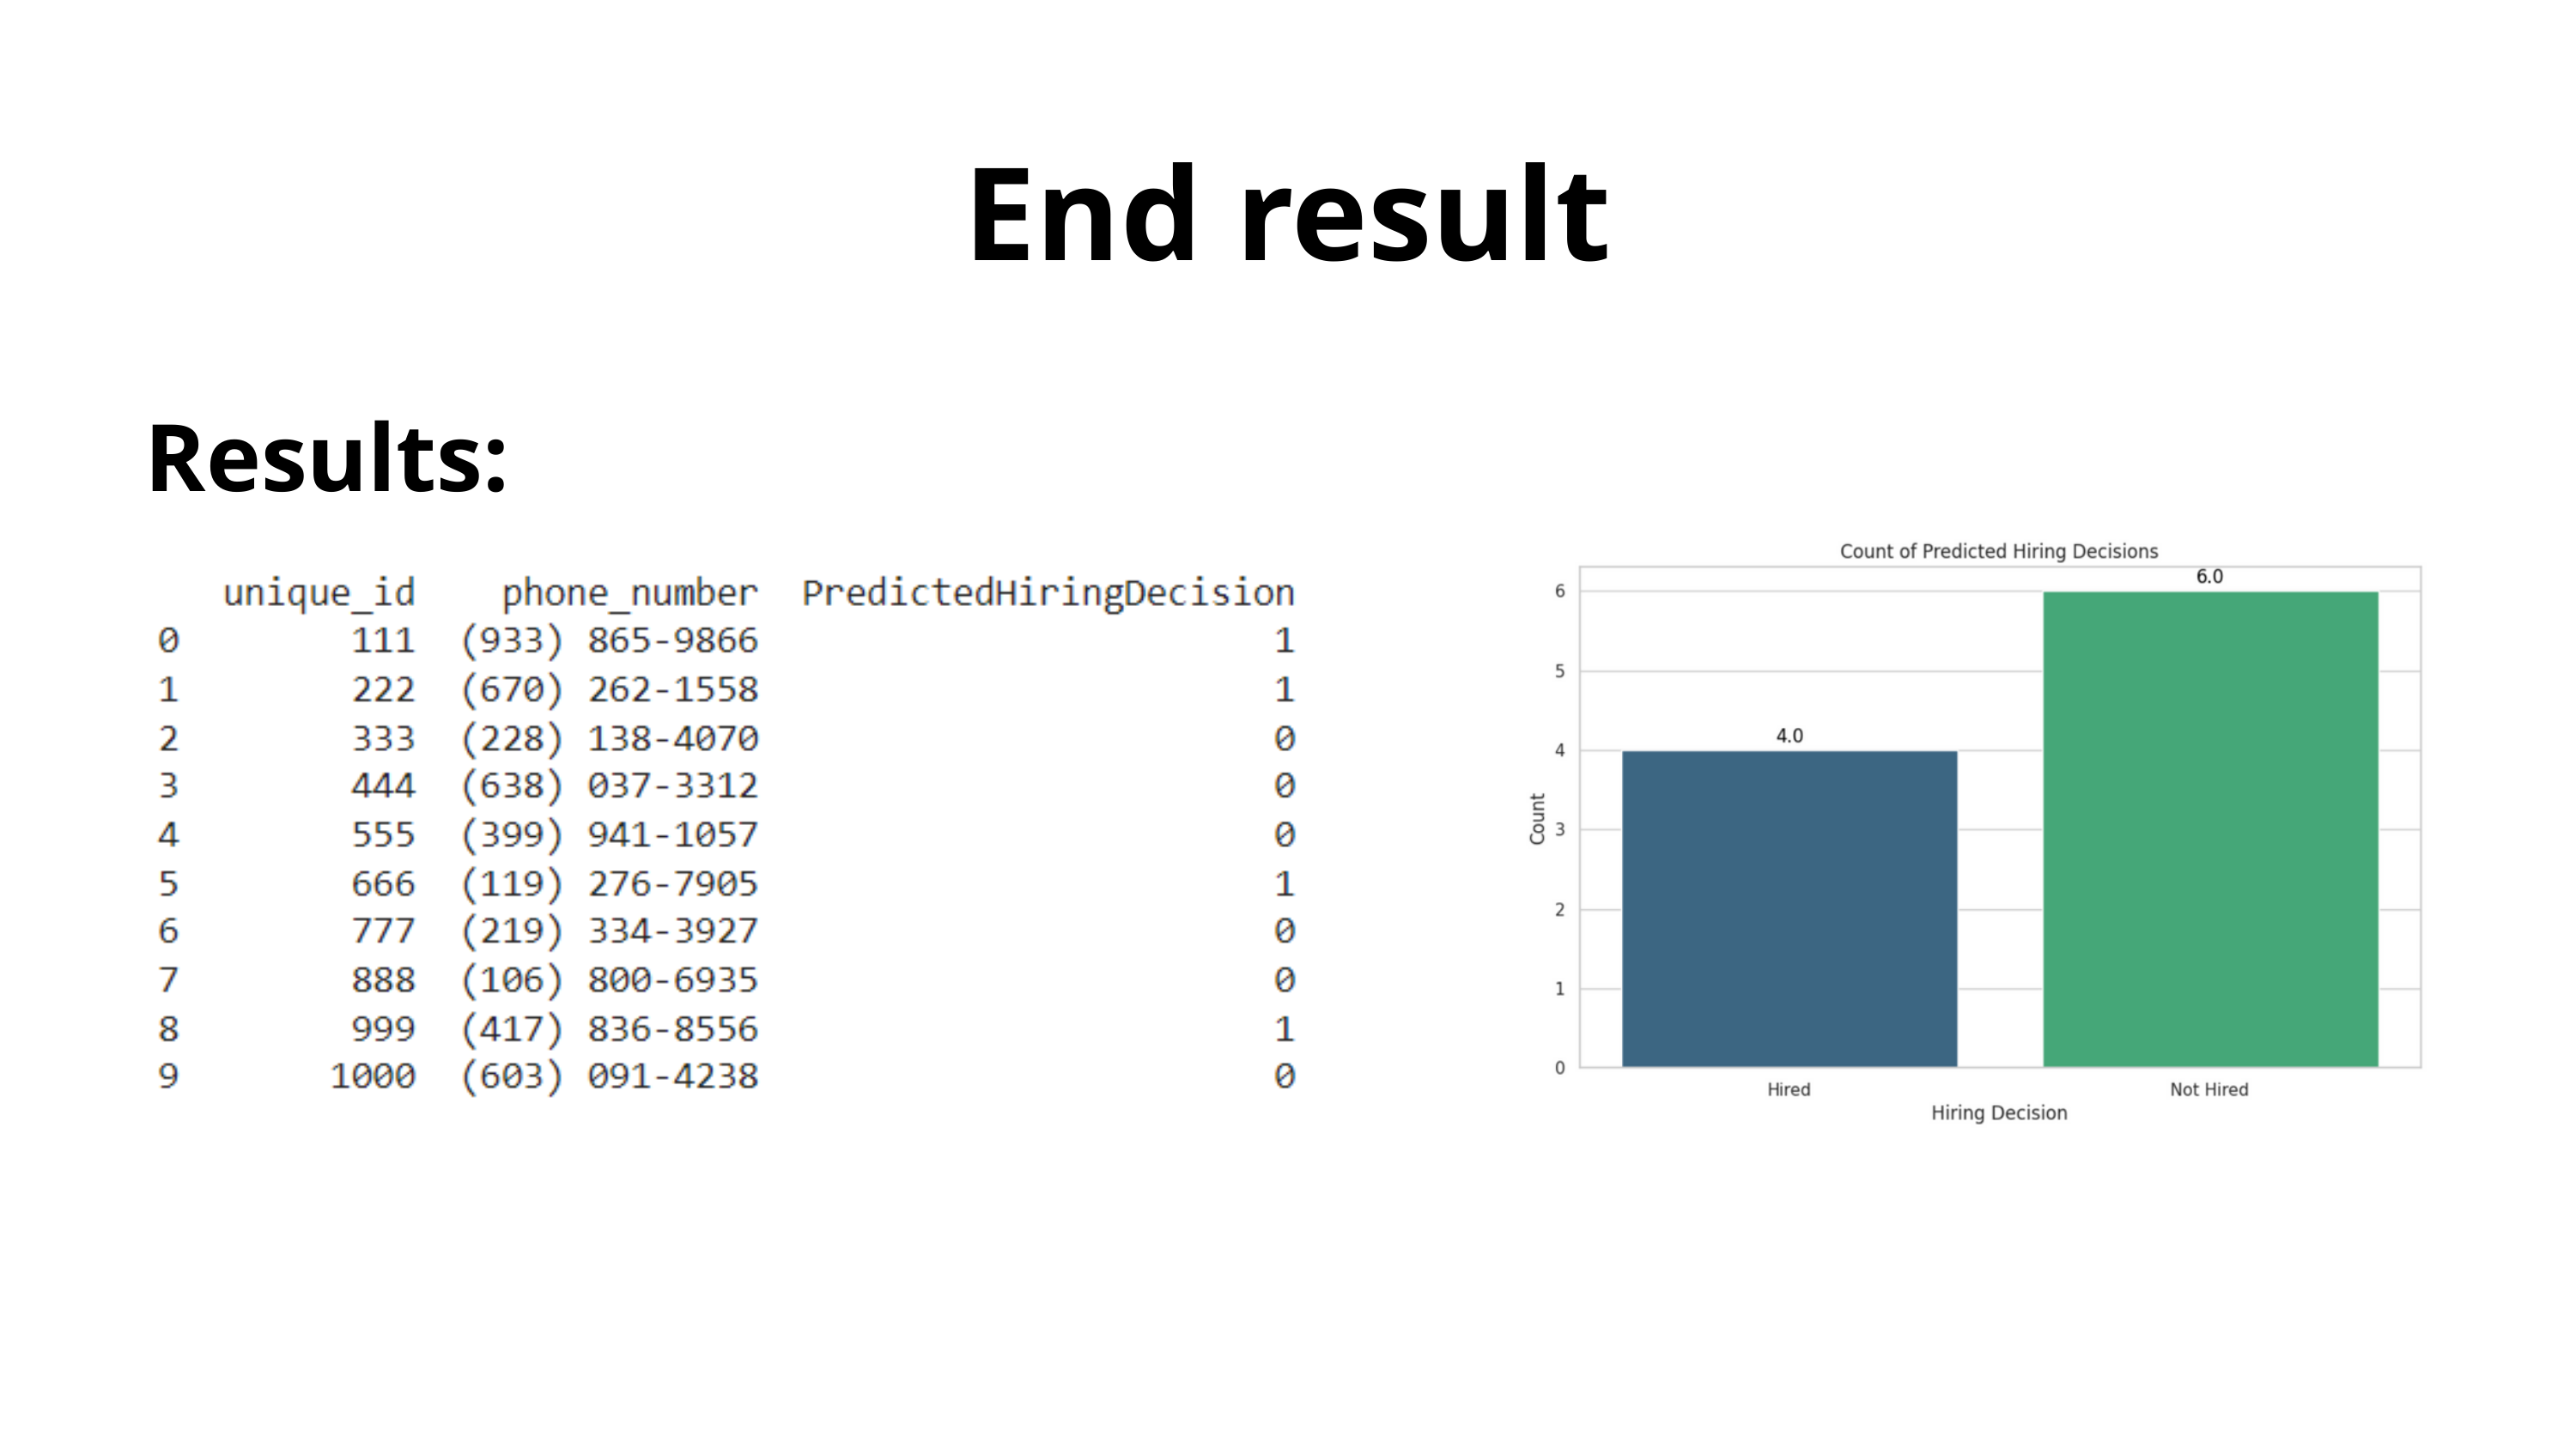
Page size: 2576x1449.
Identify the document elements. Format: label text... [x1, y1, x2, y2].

text_box End result [841, 106, 1735, 287]
text_box [1514, 531, 2432, 1129]
text_box Results: [144, 379, 1325, 511]
text_box [144, 566, 1325, 1129]
